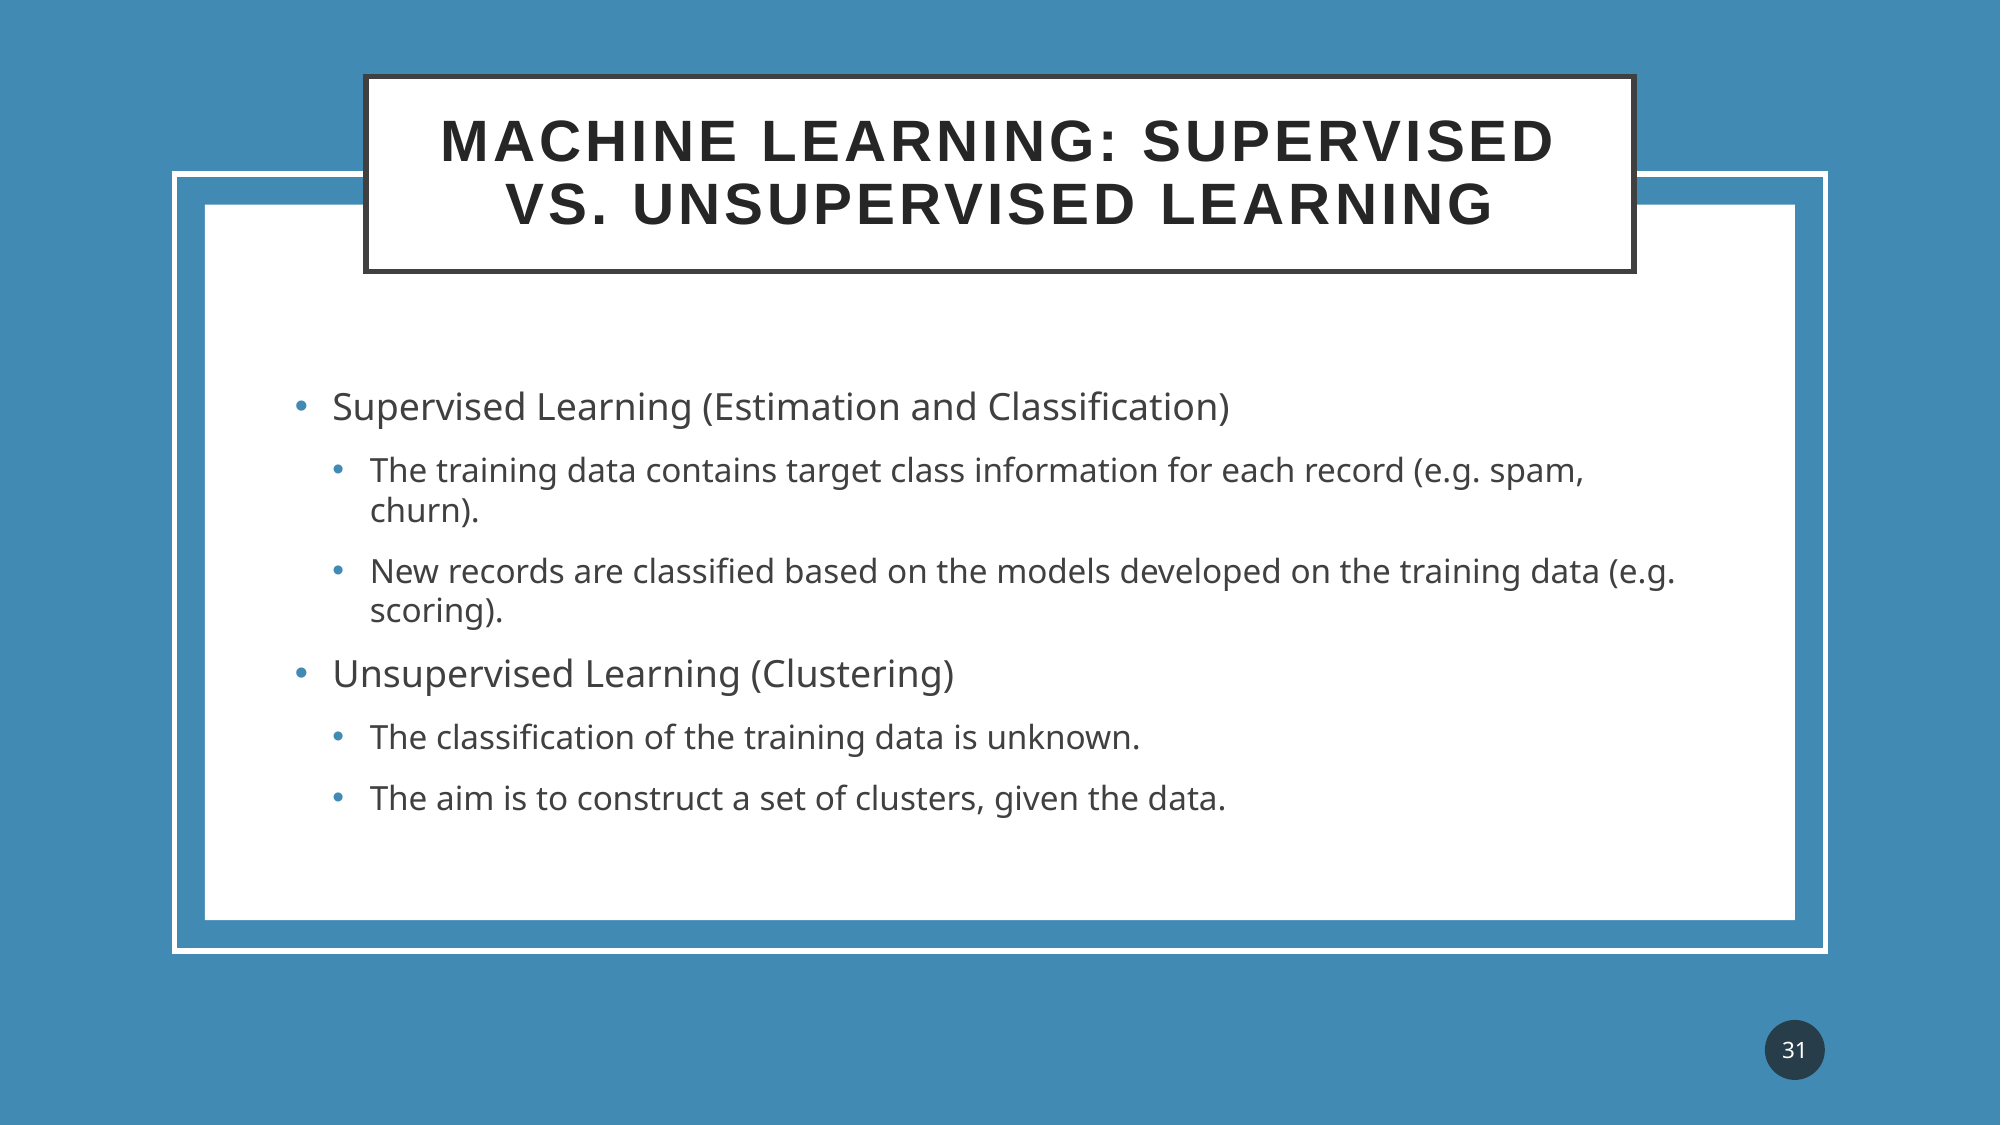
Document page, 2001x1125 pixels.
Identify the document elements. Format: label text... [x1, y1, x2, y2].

text_box [0, 0, 2000, 1125]
list Supervised Learning (Estimation and Classification) The training data contains target class information for each record (e.g. spam, churn). New records are classified based on the models developed on the training data (e.g. scoring). Unsupervised Learning (Clustering) The classification of the training data is unknown. The aim is to construct a set of clusters, given the data. [279, 375, 1721, 849]
text_box [173, 173, 1827, 952]
slide_number 31 [1764, 1019, 1825, 1080]
title Machine Learning: Supervised vs. Unsupervised Learning [363, 74, 1637, 274]
